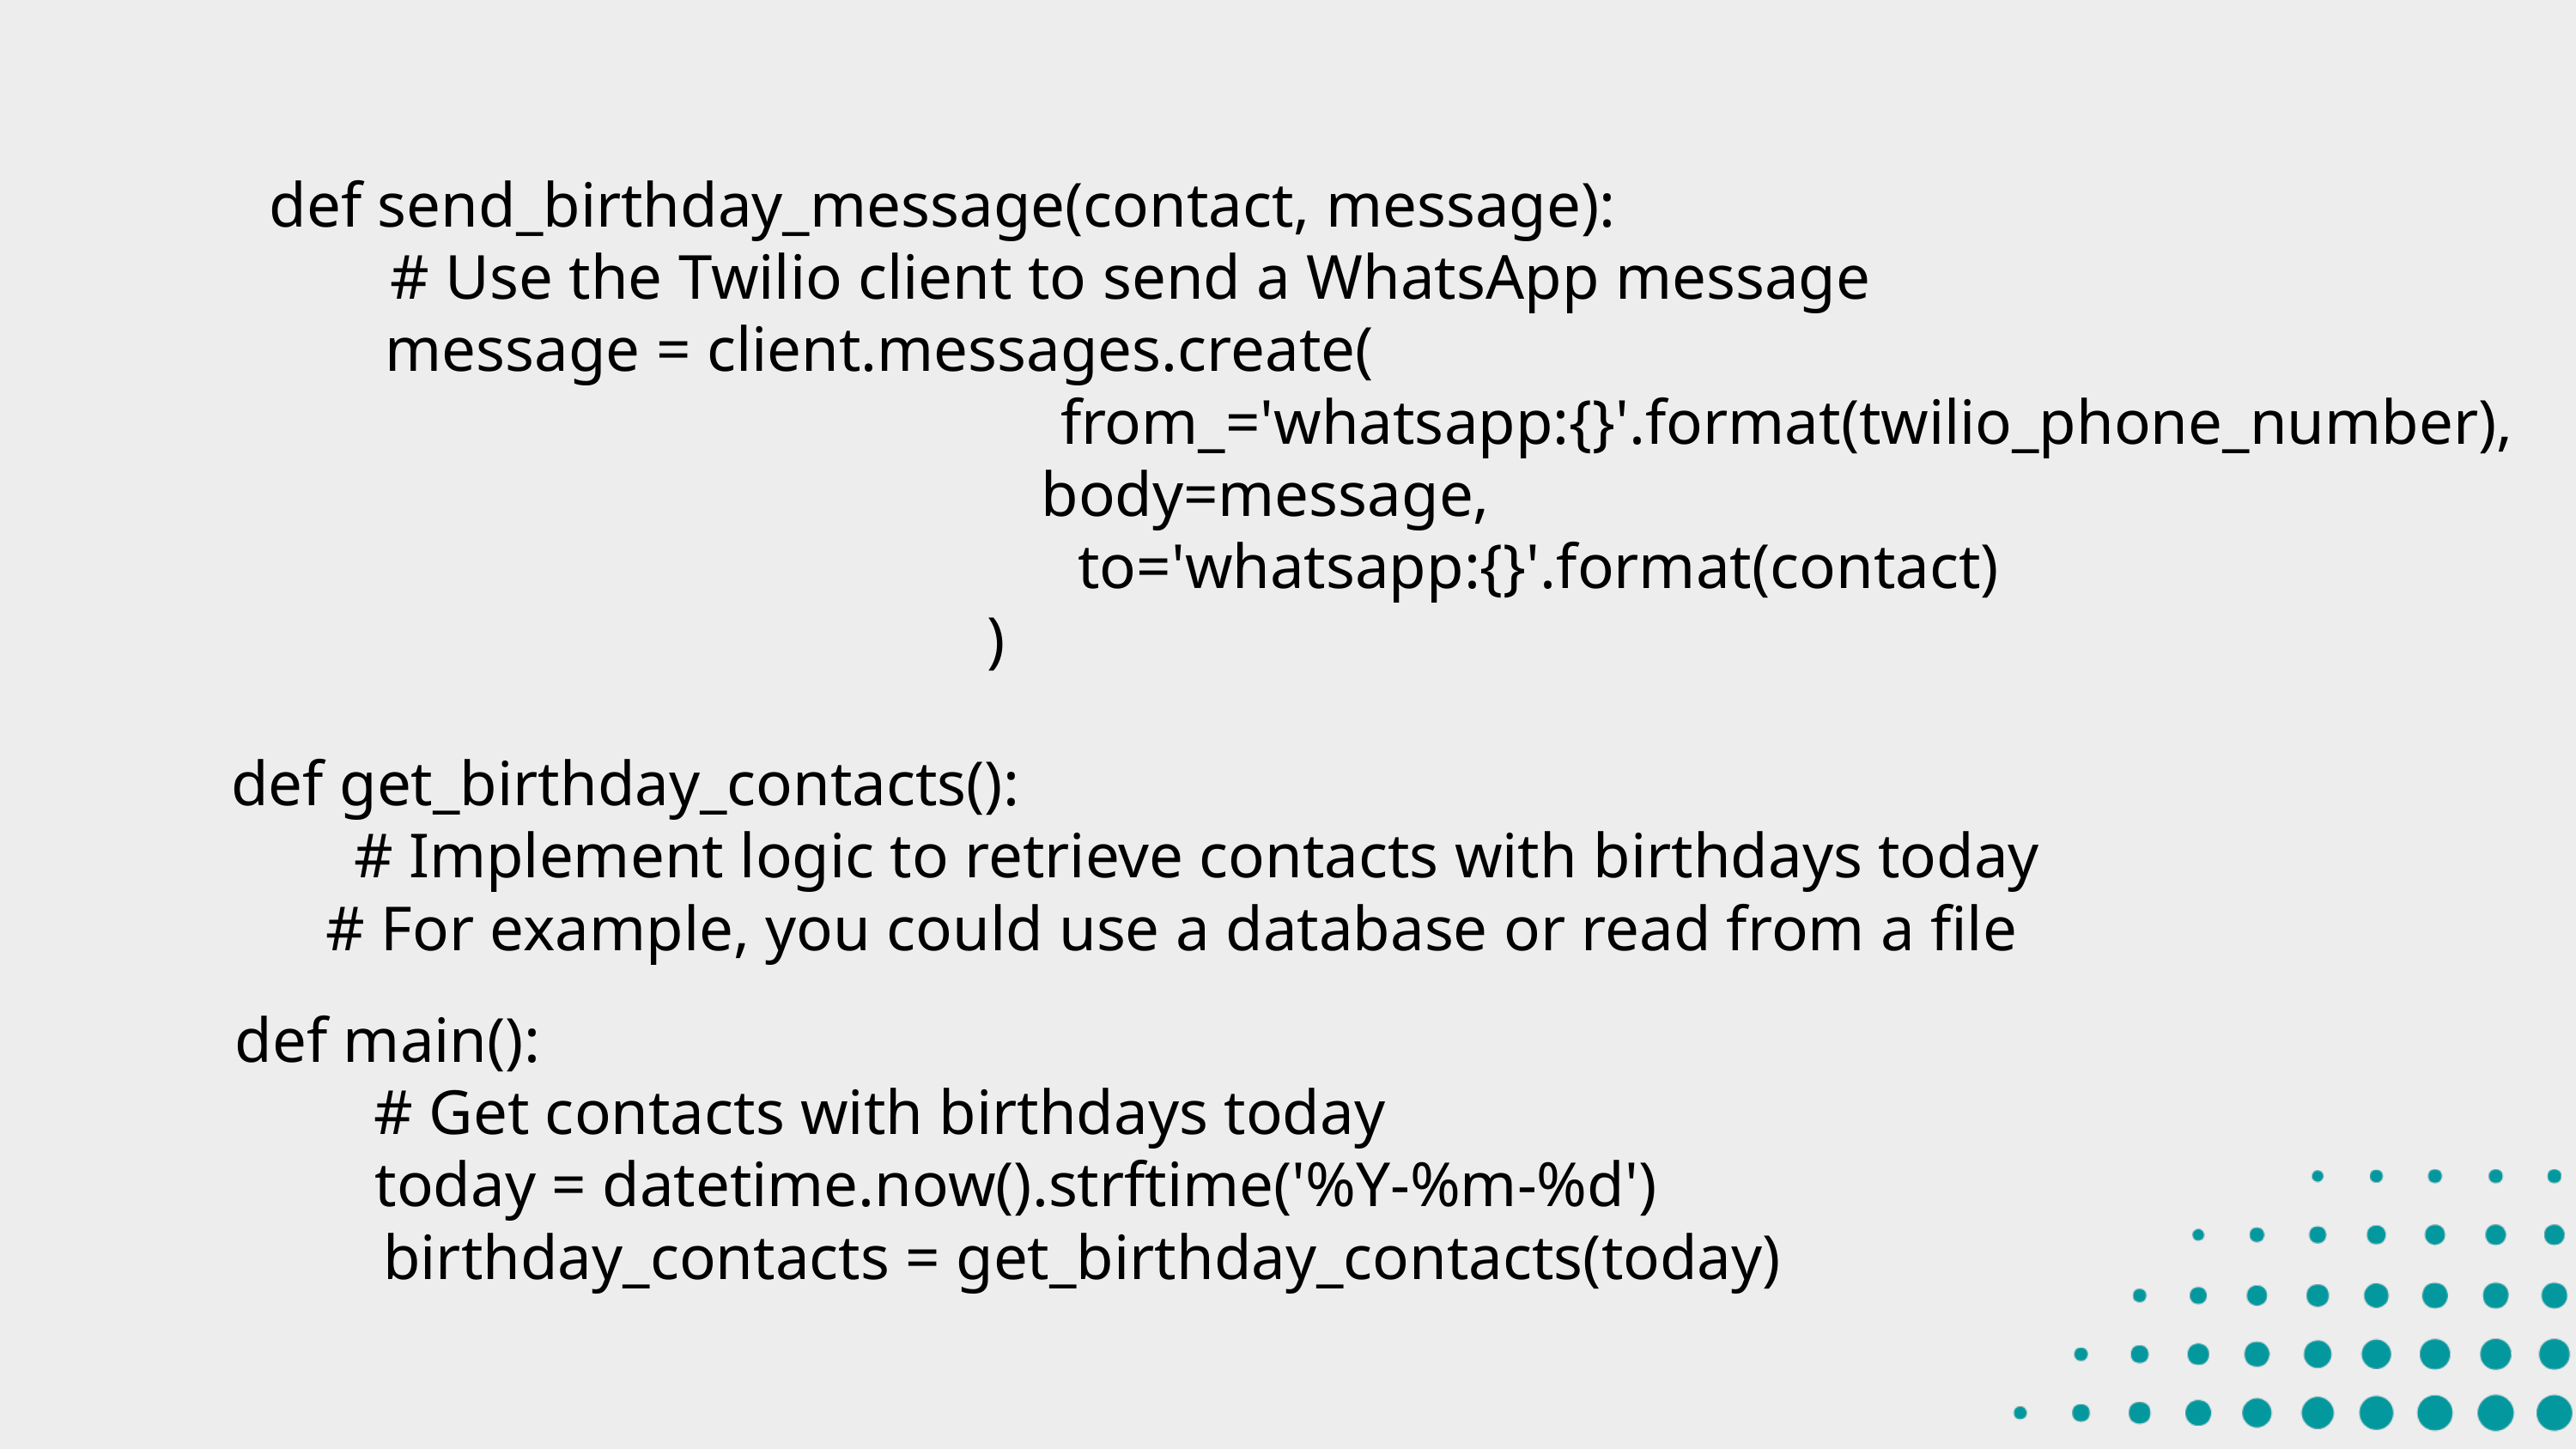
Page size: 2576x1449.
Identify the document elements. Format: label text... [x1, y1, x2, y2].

text_box # Use the Twilio client to send a WhatsApp message [349, 226, 1898, 312]
text_box # Implement logic to retrieve contacts with birthdays today [90, 804, 2288, 890]
text_box birthday_contacts = get_birthday_contacts(today) [349, 1205, 1815, 1291]
text_box from_='whatsapp:{}'.format(twilio_phone_number), [815, 371, 2576, 457]
text_box [1897, 1169, 2576, 1449]
text_box ) [943, 587, 1050, 673]
text_box def main(): [204, 989, 572, 1075]
text_box # Get contacts with birthdays today [328, 1061, 1432, 1133]
text_box def send_birthday_message(contact, message): [144, 154, 1741, 239]
text_box body=message, [992, 443, 1540, 515]
text_box to='whatsapp:{}'.format(contact) [992, 515, 2087, 601]
text_box def get_birthday_contacts(): [144, 732, 1107, 804]
text_box today = datetime.now().strftime('%Y-%m-%d') [328, 1133, 1704, 1219]
text_box message = client.messages.create( [349, 312, 1411, 384]
text_box # For example, you could use a database or read from a file [267, 877, 2062, 963]
